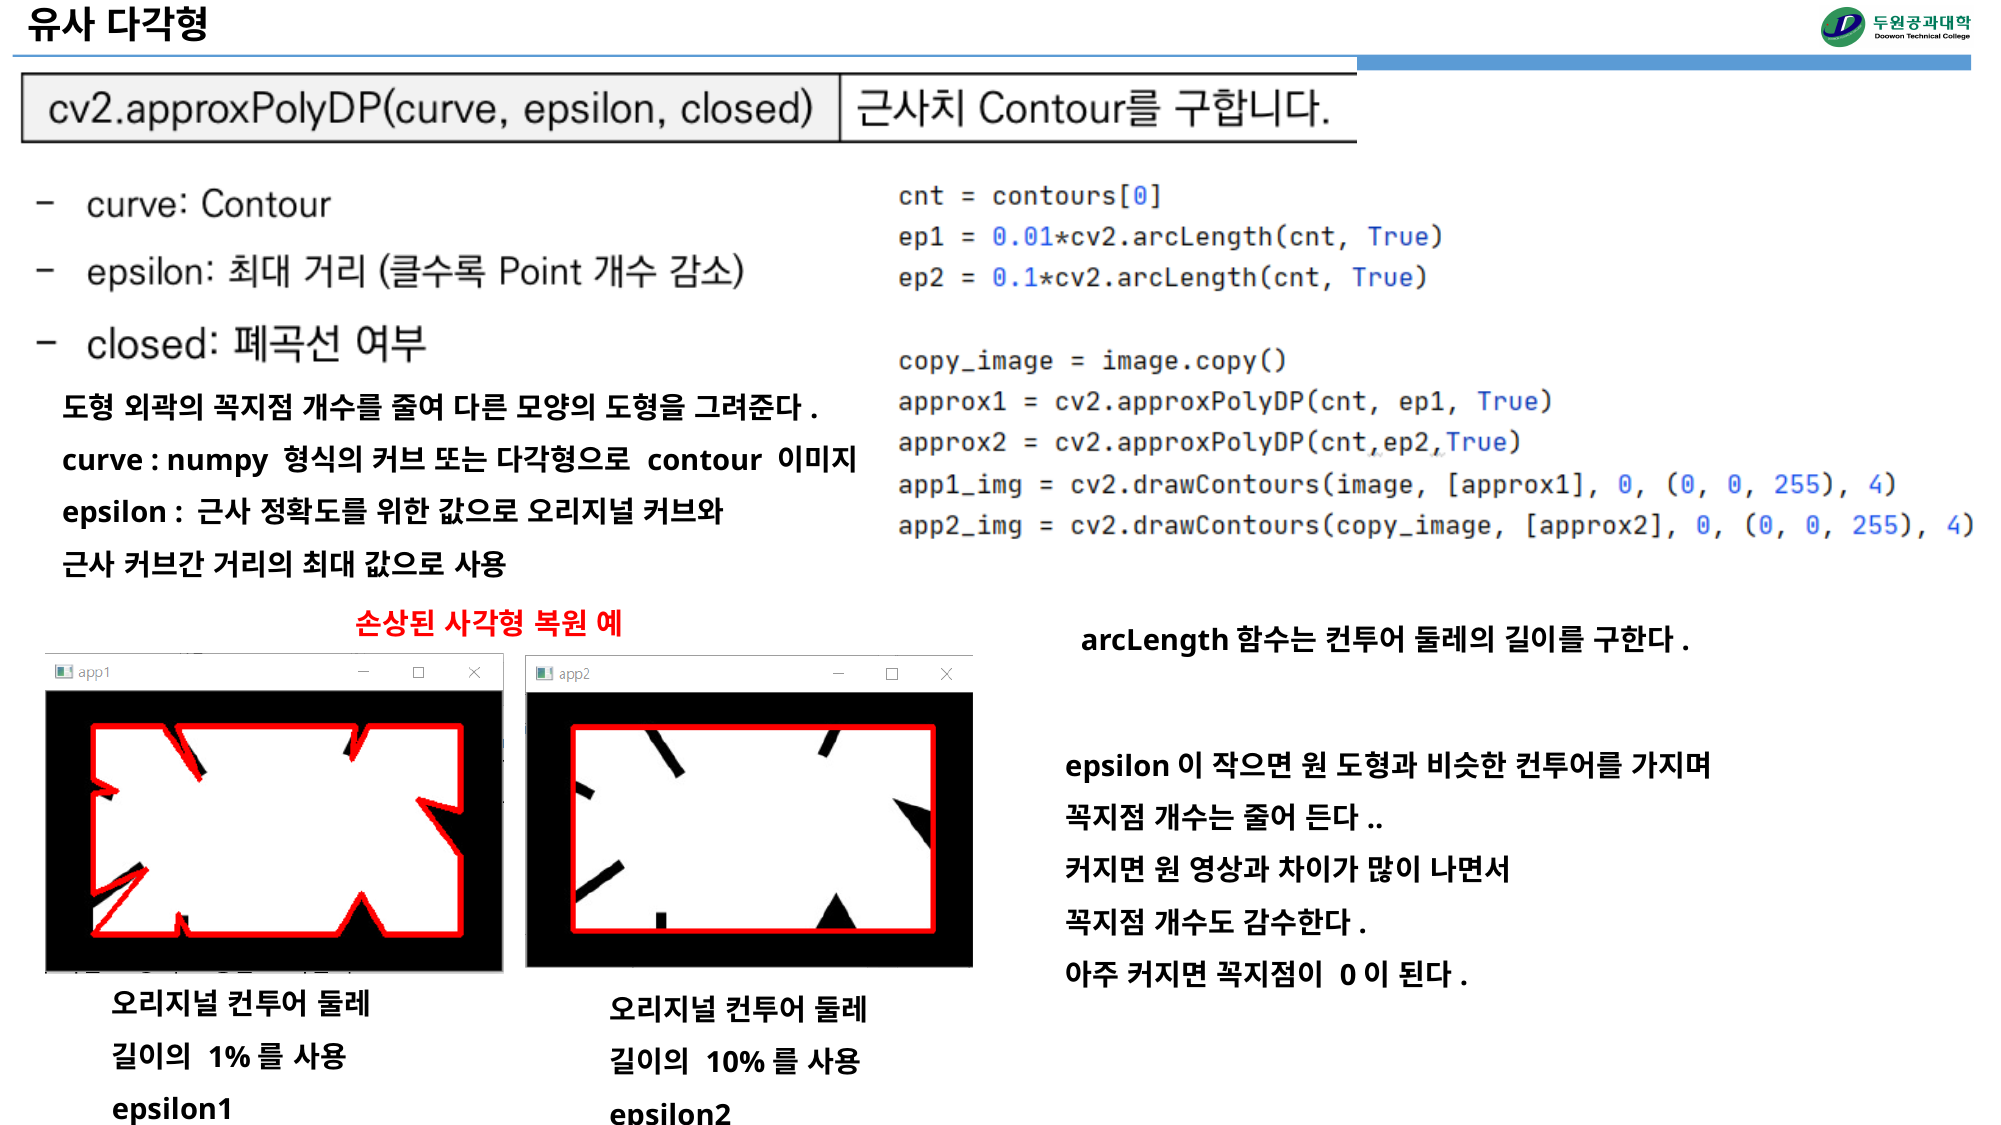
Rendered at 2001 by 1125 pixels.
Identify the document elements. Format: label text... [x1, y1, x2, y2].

text_box 오리지널 컨투어 둘레 길이의 10%를 사용 epsilon2 [594, 968, 893, 1125]
text_box arcLength함수는 컨투어 둘레의 길이를 구한다. [1066, 613, 1713, 664]
title 유사 다각형 [12, 2, 1972, 50]
text_box 오리지널 컨투어 둘레 길이의 1%를 사용 epsilon1 [97, 974, 395, 1125]
text_box 손상된 사각형 복원 예 [341, 597, 647, 648]
picture [45, 653, 504, 974]
picture [525, 655, 973, 968]
text_box epsilon이 작으면 원 도형과 비슷한 컨투어를 가지며 꼭지점 개수는 줄어 든다.. 커지면 원 영상과 차이가 많이 나면서 꼭지점 개수도 감수한다. 아주 커지면 꼭지점이 0이 된다. [1050, 722, 1729, 999]
picture [892, 172, 1993, 550]
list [12, 57, 1357, 379]
text_box 도형 외곽의 꼭지점 개수를 줄여 다른 모양의 도형을 그려준다. curve : numpy 형식의 커브 또는 다각형으로 contour 이미지 epsilon : 근사 정확도를 위한 값으로 오리지널 커브와 근사 커브간 거리의 최대 값으로 사용 [47, 379, 882, 589]
